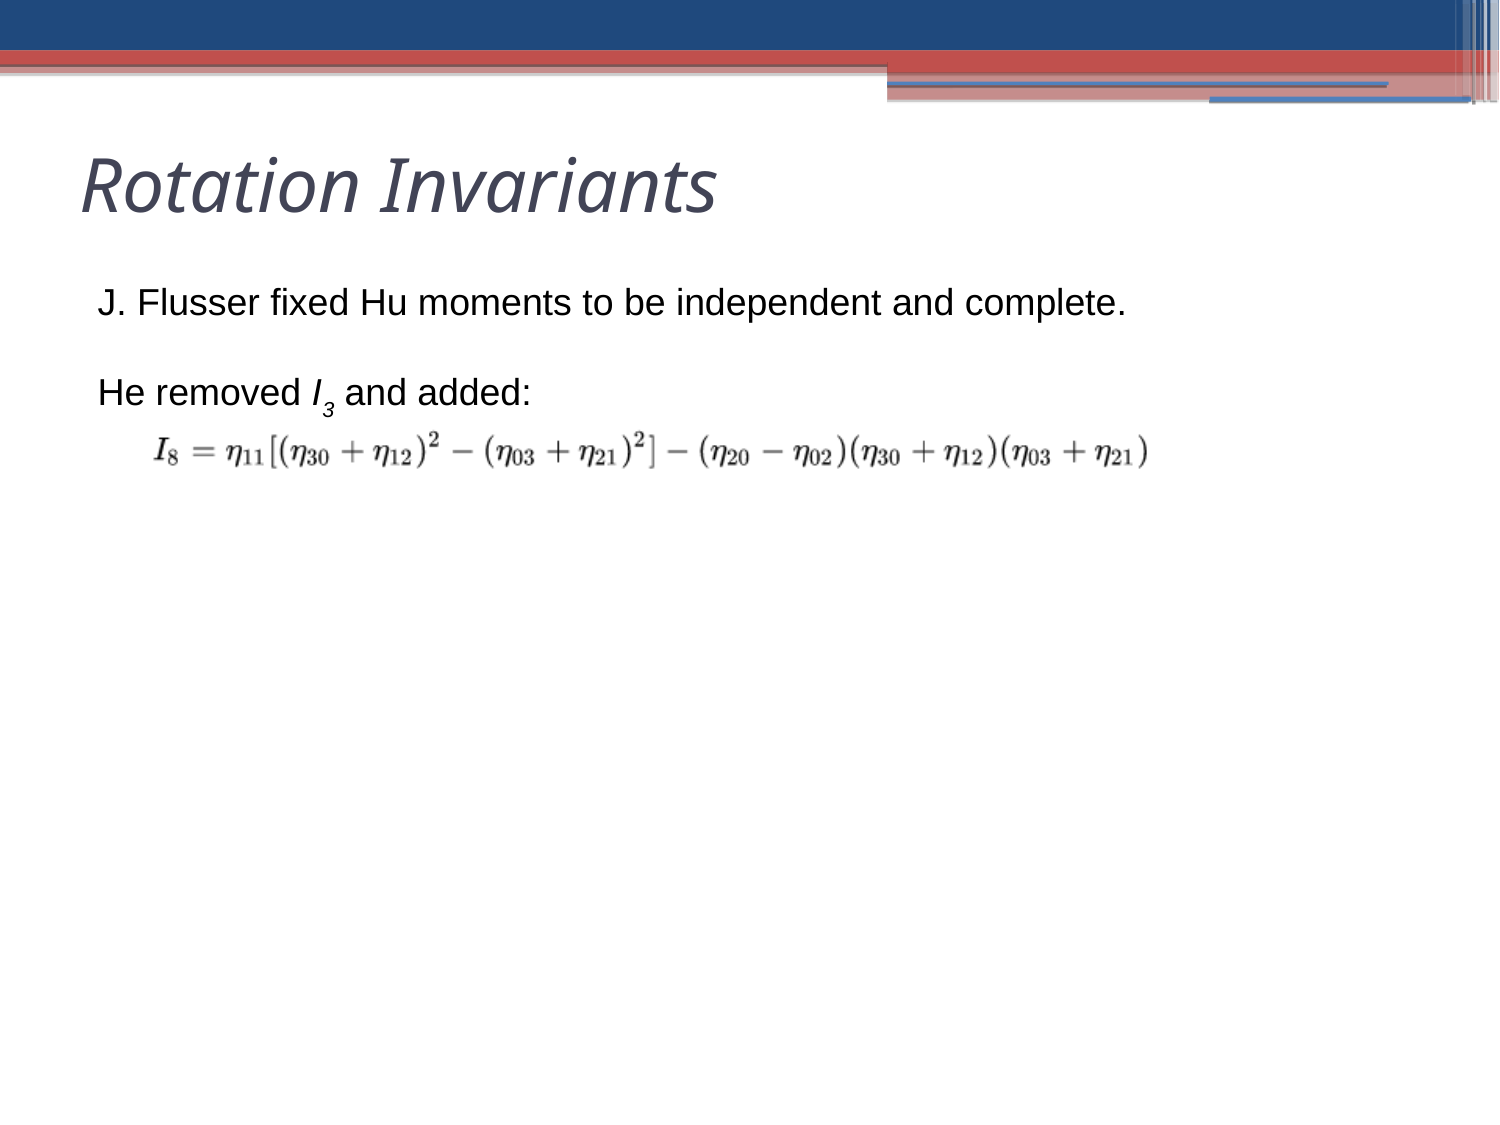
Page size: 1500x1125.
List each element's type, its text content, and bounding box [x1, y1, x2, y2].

text_box Rotation Invariants [64, 95, 1414, 270]
picture [153, 426, 1150, 473]
text_box J. Flusser fixed Hu moments to be independent and complete. He removed I3 and added: [82, 270, 1394, 453]
